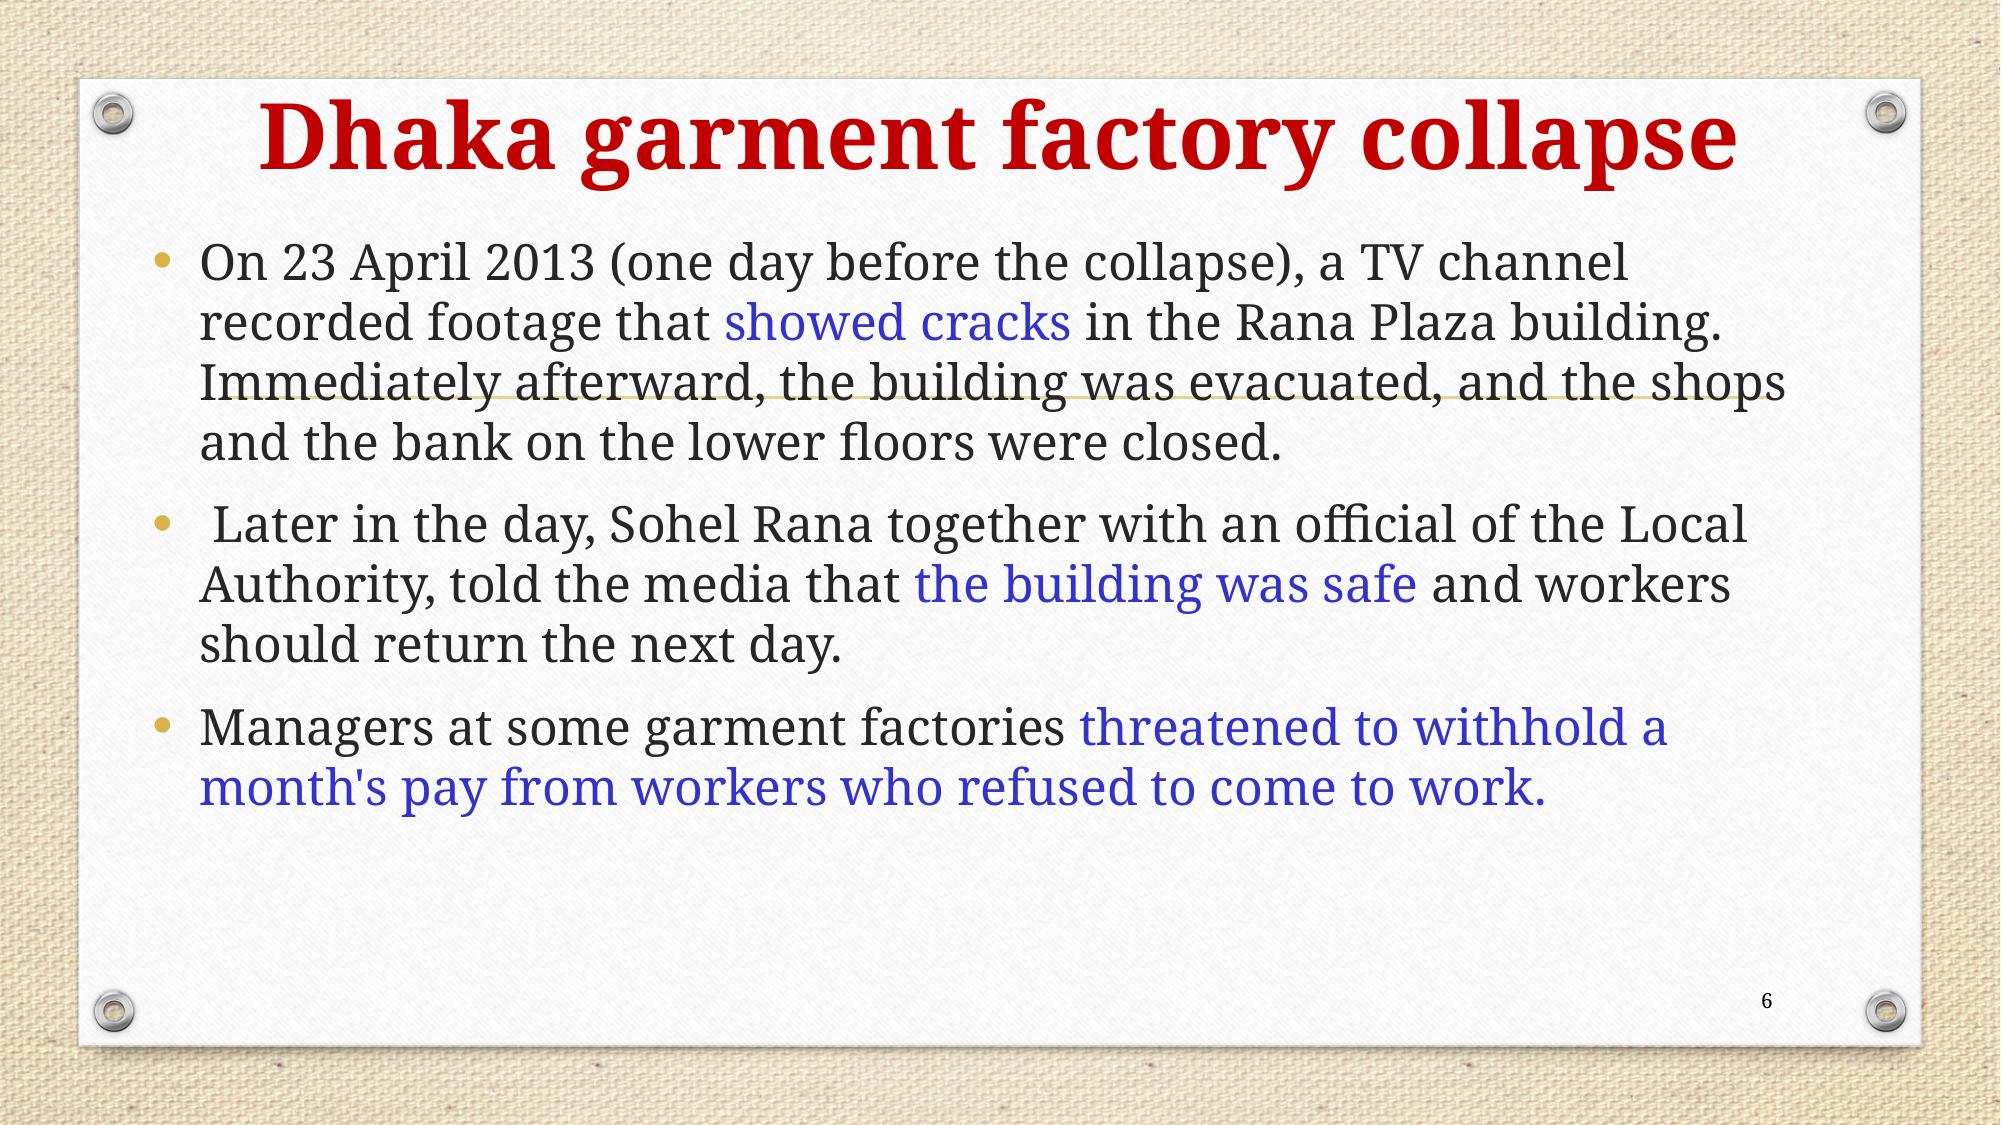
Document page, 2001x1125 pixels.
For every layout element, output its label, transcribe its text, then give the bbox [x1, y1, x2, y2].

title Dhaka garment factory collapse [137, 59, 1863, 207]
slide_number 6 [1698, 979, 1788, 1025]
list On 23 April 2013 (one day before the collapse), a TV channel recorded footage that showed cracks in the Rana Plaza building. Immediately afterward, the building was evacuated, and the shops and the bank on the lower floors were closed. Later in the day, Sohel Rana together with an official of the Local Authority, told the media that the building was safe and workers should return the next day. Managers at some garment factories threatened to withhold a month's pay from workers who refused to come to work. [137, 222, 1863, 1076]
picture [0, 0, 2001, 1125]
